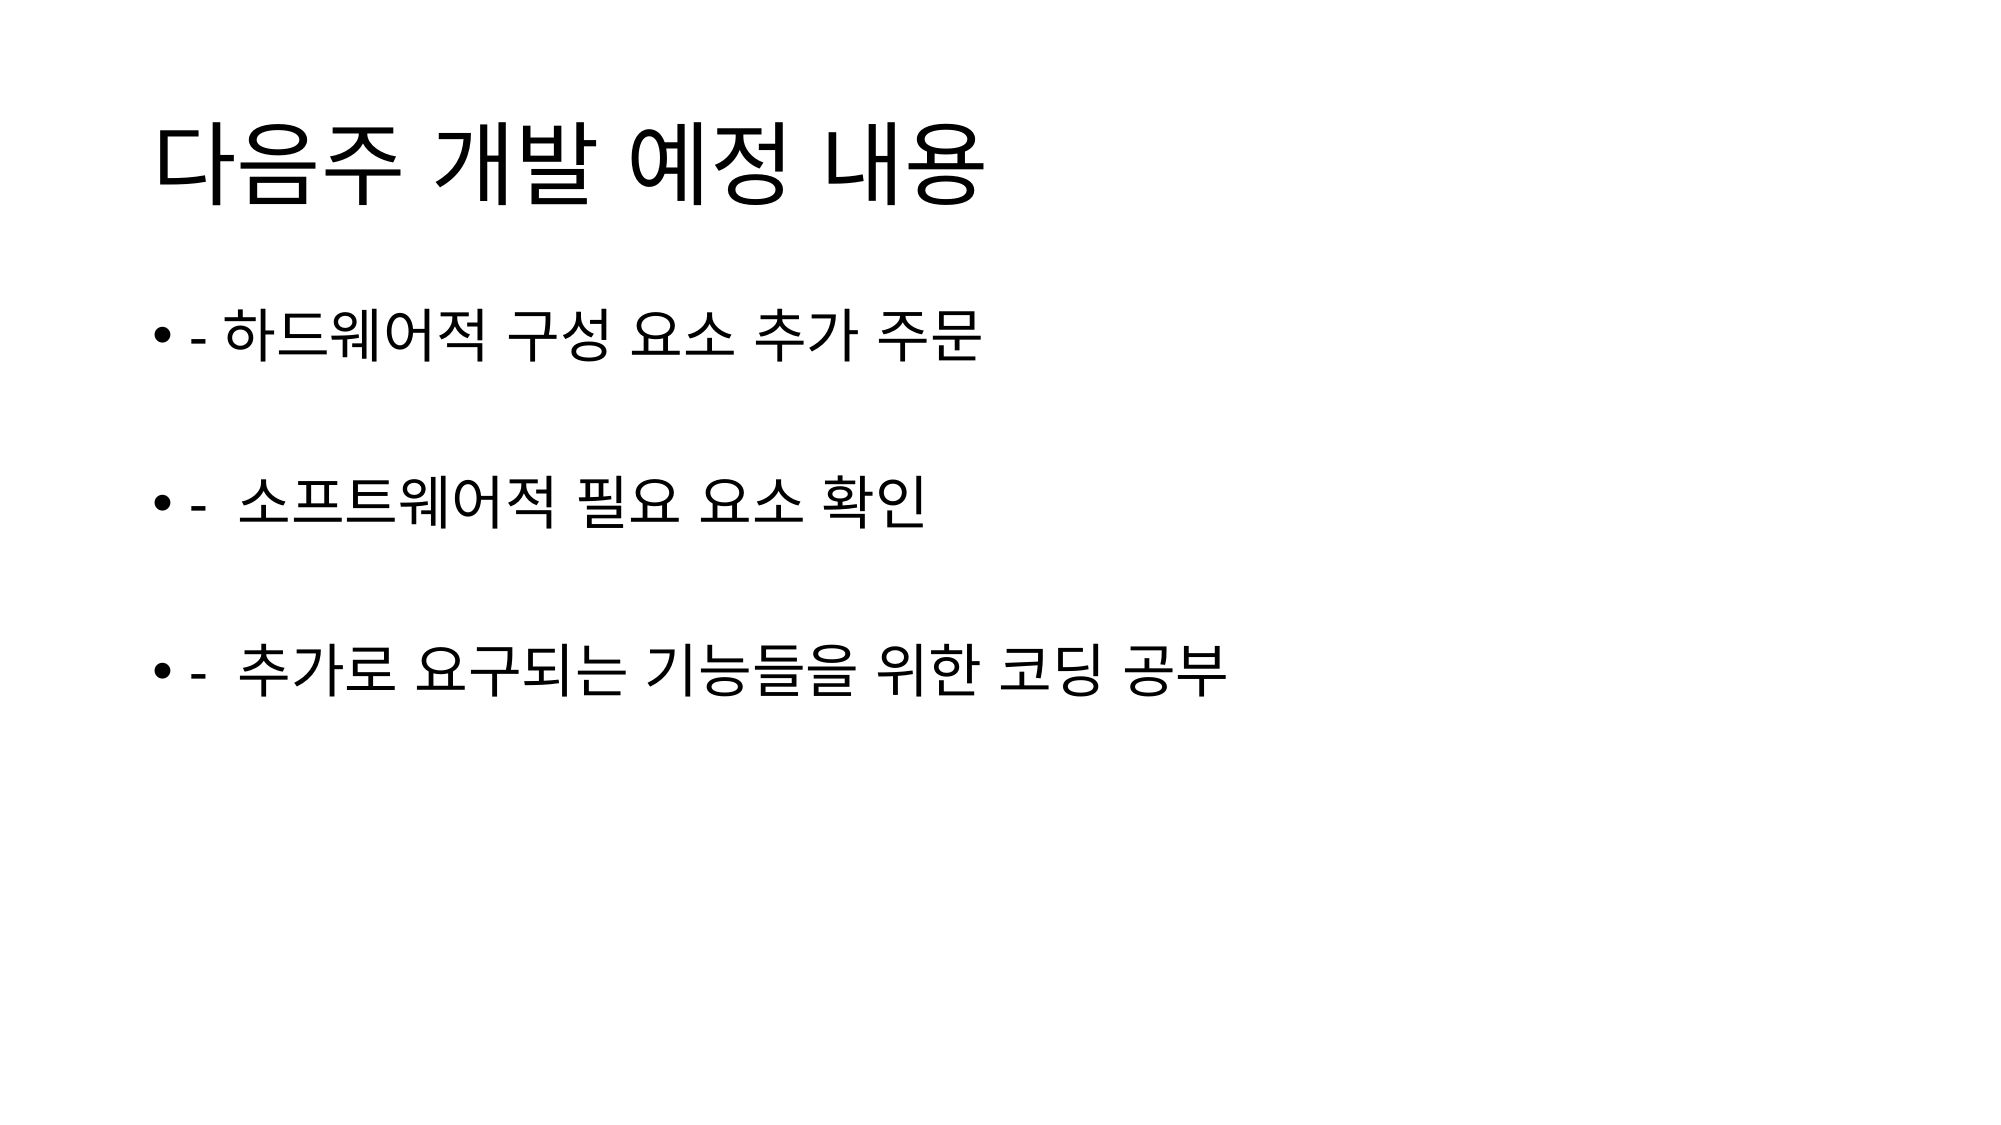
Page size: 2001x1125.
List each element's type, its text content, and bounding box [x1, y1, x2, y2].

title 다음주 개발 예정 내용 [137, 59, 1863, 278]
list -하드웨어적 구성 요소 추가 주문 - 소프트웨어적 필요 요소 확인 - 추가로 요구되는 기능들을 위한 코딩 공부 [137, 299, 1863, 1014]
